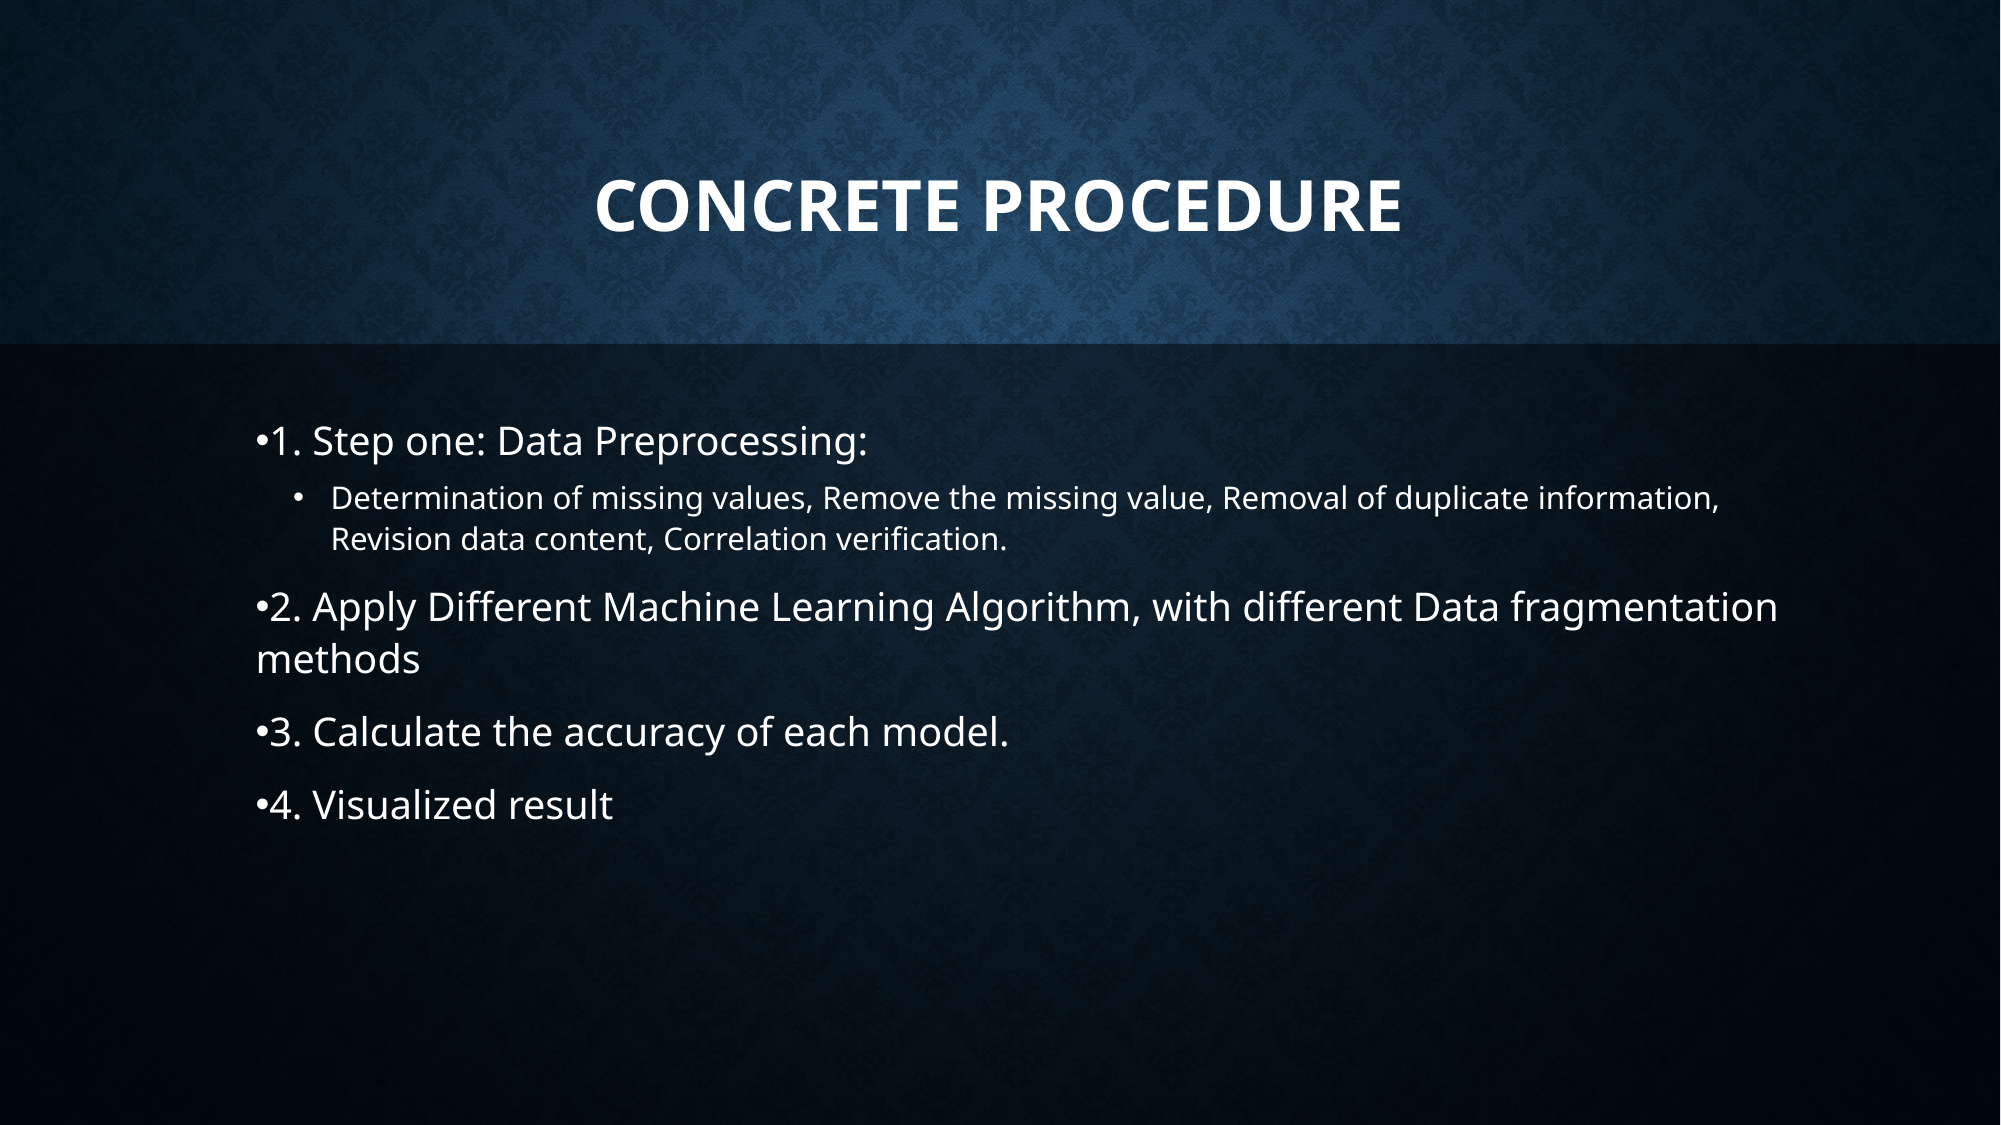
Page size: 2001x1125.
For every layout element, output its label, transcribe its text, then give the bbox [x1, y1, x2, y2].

title concrete procedure [149, 99, 1849, 318]
text_box [0, 0, 2000, 342]
text_box [0, 342, 2000, 1125]
subtitle 1. Step one: Data Preprocessing: Determination of missing values, Remove the missing value, Removal of duplicate information, Revision data content, Correlation verification. 2. Apply Different Machine Learning Algorithm, with different Data fragmentation methods 3. Calculate the accuracy of each model. 4. Visualized result [240, 404, 1864, 950]
